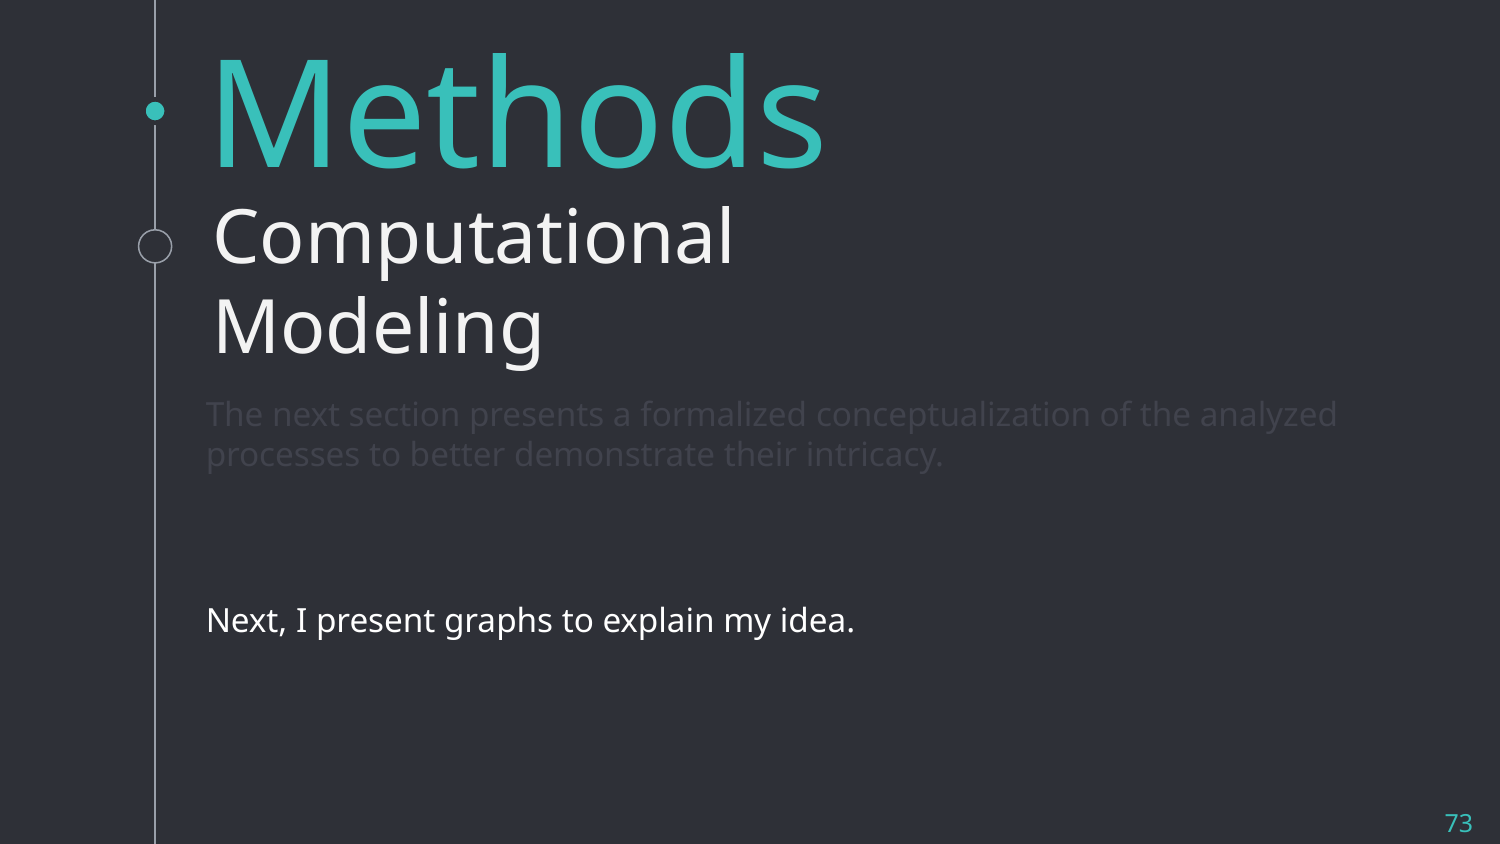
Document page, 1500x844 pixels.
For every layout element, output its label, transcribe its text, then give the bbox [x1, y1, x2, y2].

slide_number 73 [1398, 792, 1489, 844]
text_box The next section presents a formalized conceptualization of the analyzed processes to better demonstrate their intricacy. [191, 386, 1361, 481]
list Computational Modeling [191, 213, 1061, 308]
text_box Next, I present graphs to explain my idea. [191, 591, 1361, 647]
text_box Methods [191, 156, 1413, 213]
